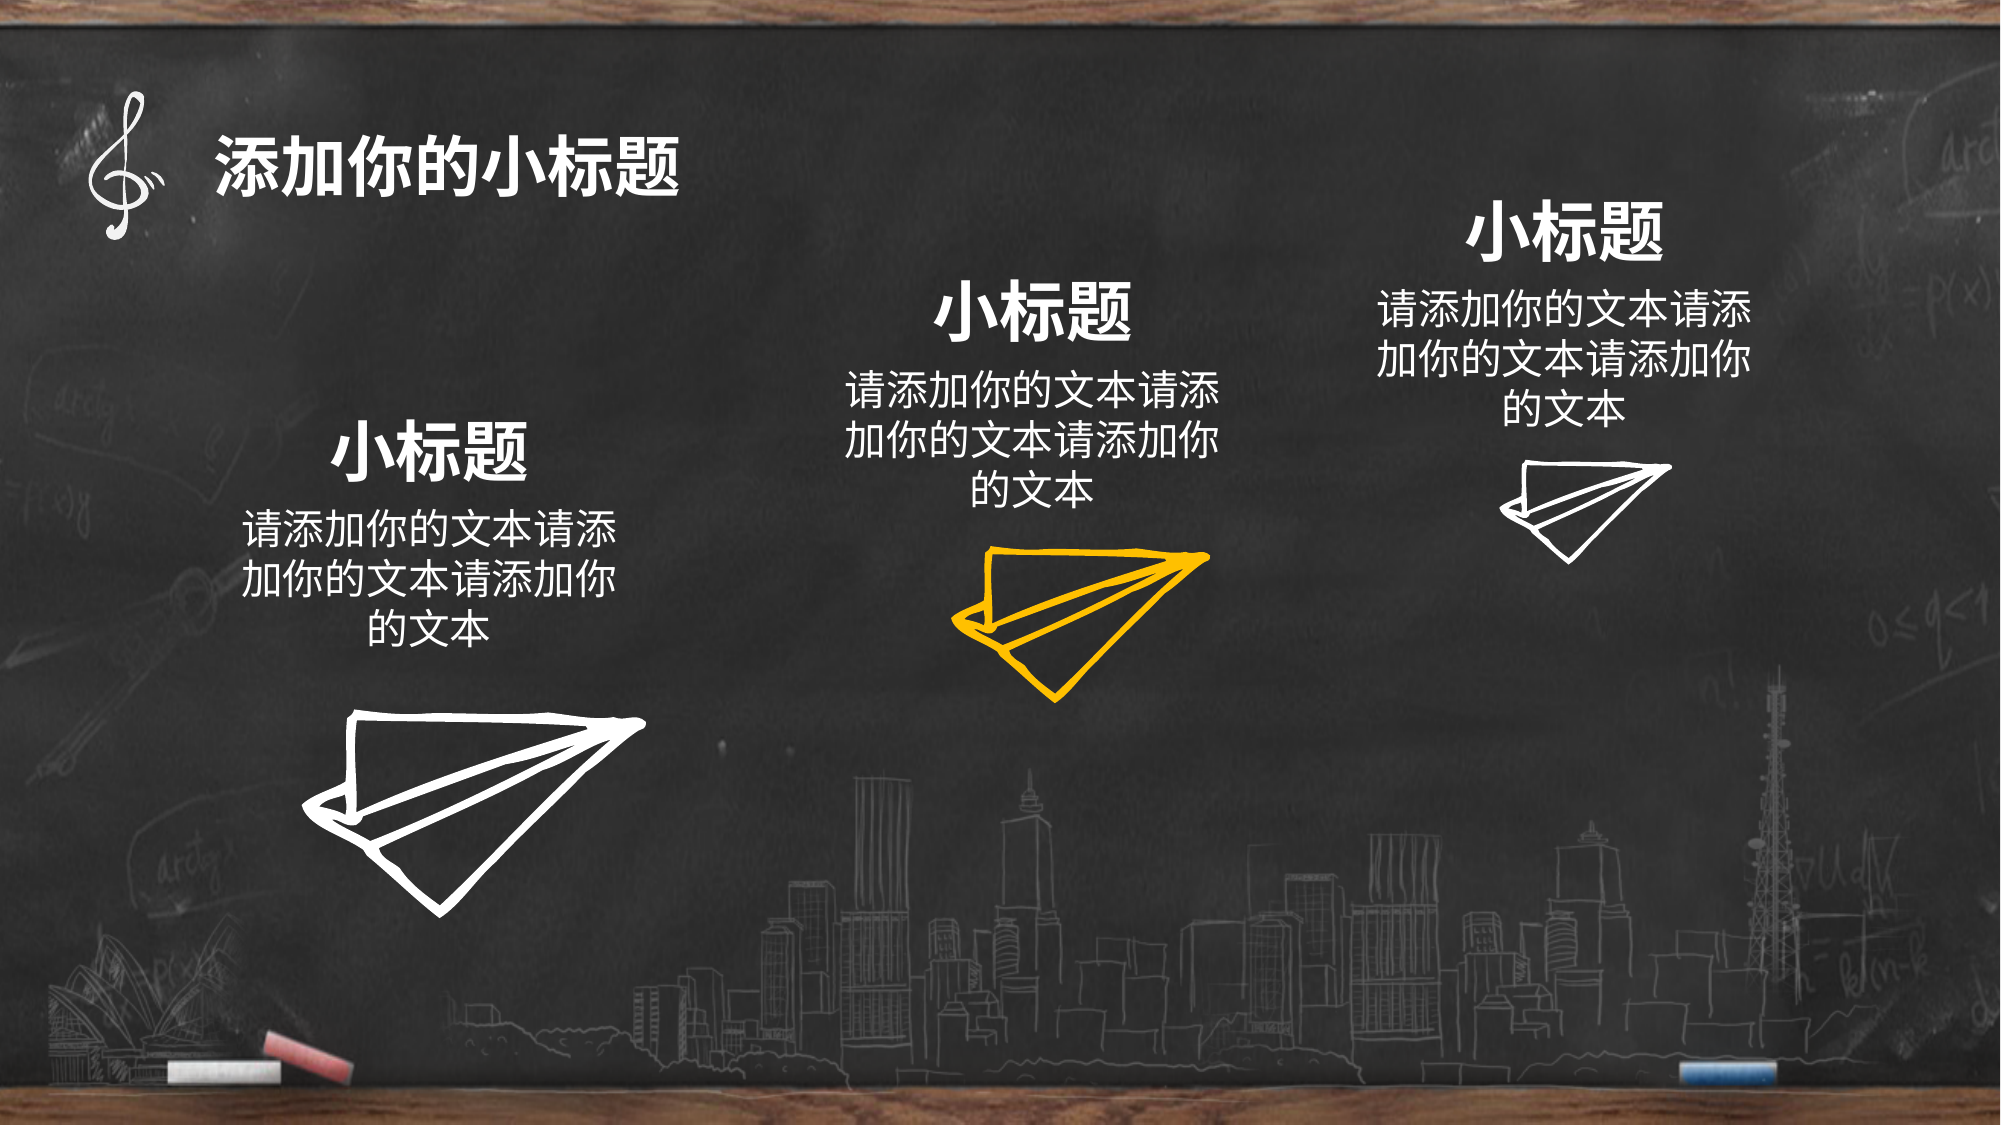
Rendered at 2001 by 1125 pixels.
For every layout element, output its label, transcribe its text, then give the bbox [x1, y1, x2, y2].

picture [0, 0, 2001, 1125]
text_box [85, 90, 169, 242]
text_box 小标题 [328, 409, 530, 468]
text_box 小标题 [1464, 189, 1665, 270]
text_box 请添加你的文本请添加你的文本请添加你的文本 [1352, 275, 1776, 441]
text_box 请添加你的文本请添加你的文本请添加你的文本 [820, 356, 1245, 468]
text_box [1521, 459, 1673, 468]
text_box 添加你的小标题 [214, 124, 682, 205]
text_box 小标题 [932, 270, 1133, 351]
